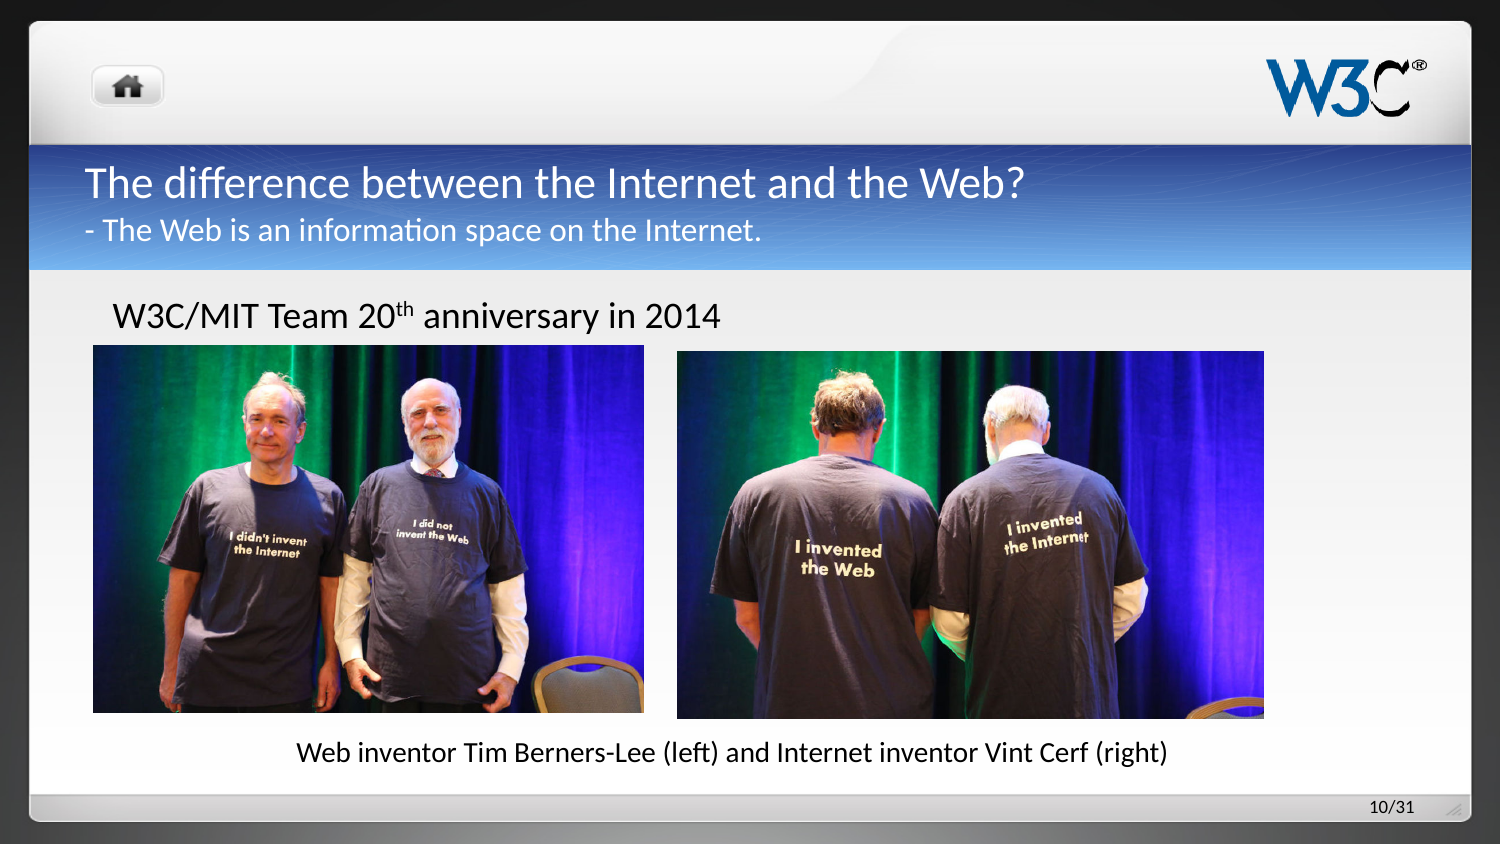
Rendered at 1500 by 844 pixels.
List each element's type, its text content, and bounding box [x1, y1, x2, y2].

text_box Web inventor Tim Berners-Lee (left) and Internet inventor Vint Cerf (right) [69, 725, 1396, 776]
title The difference between the Internet and the Web? - The Web is an information space on the Internet. [69, 145, 1433, 261]
picture [0, 0, 1500, 844]
text_box W3C/MIT Team 20th anniversary in 2014 [97, 283, 737, 343]
slide_number 10/31 [1342, 789, 1430, 823]
